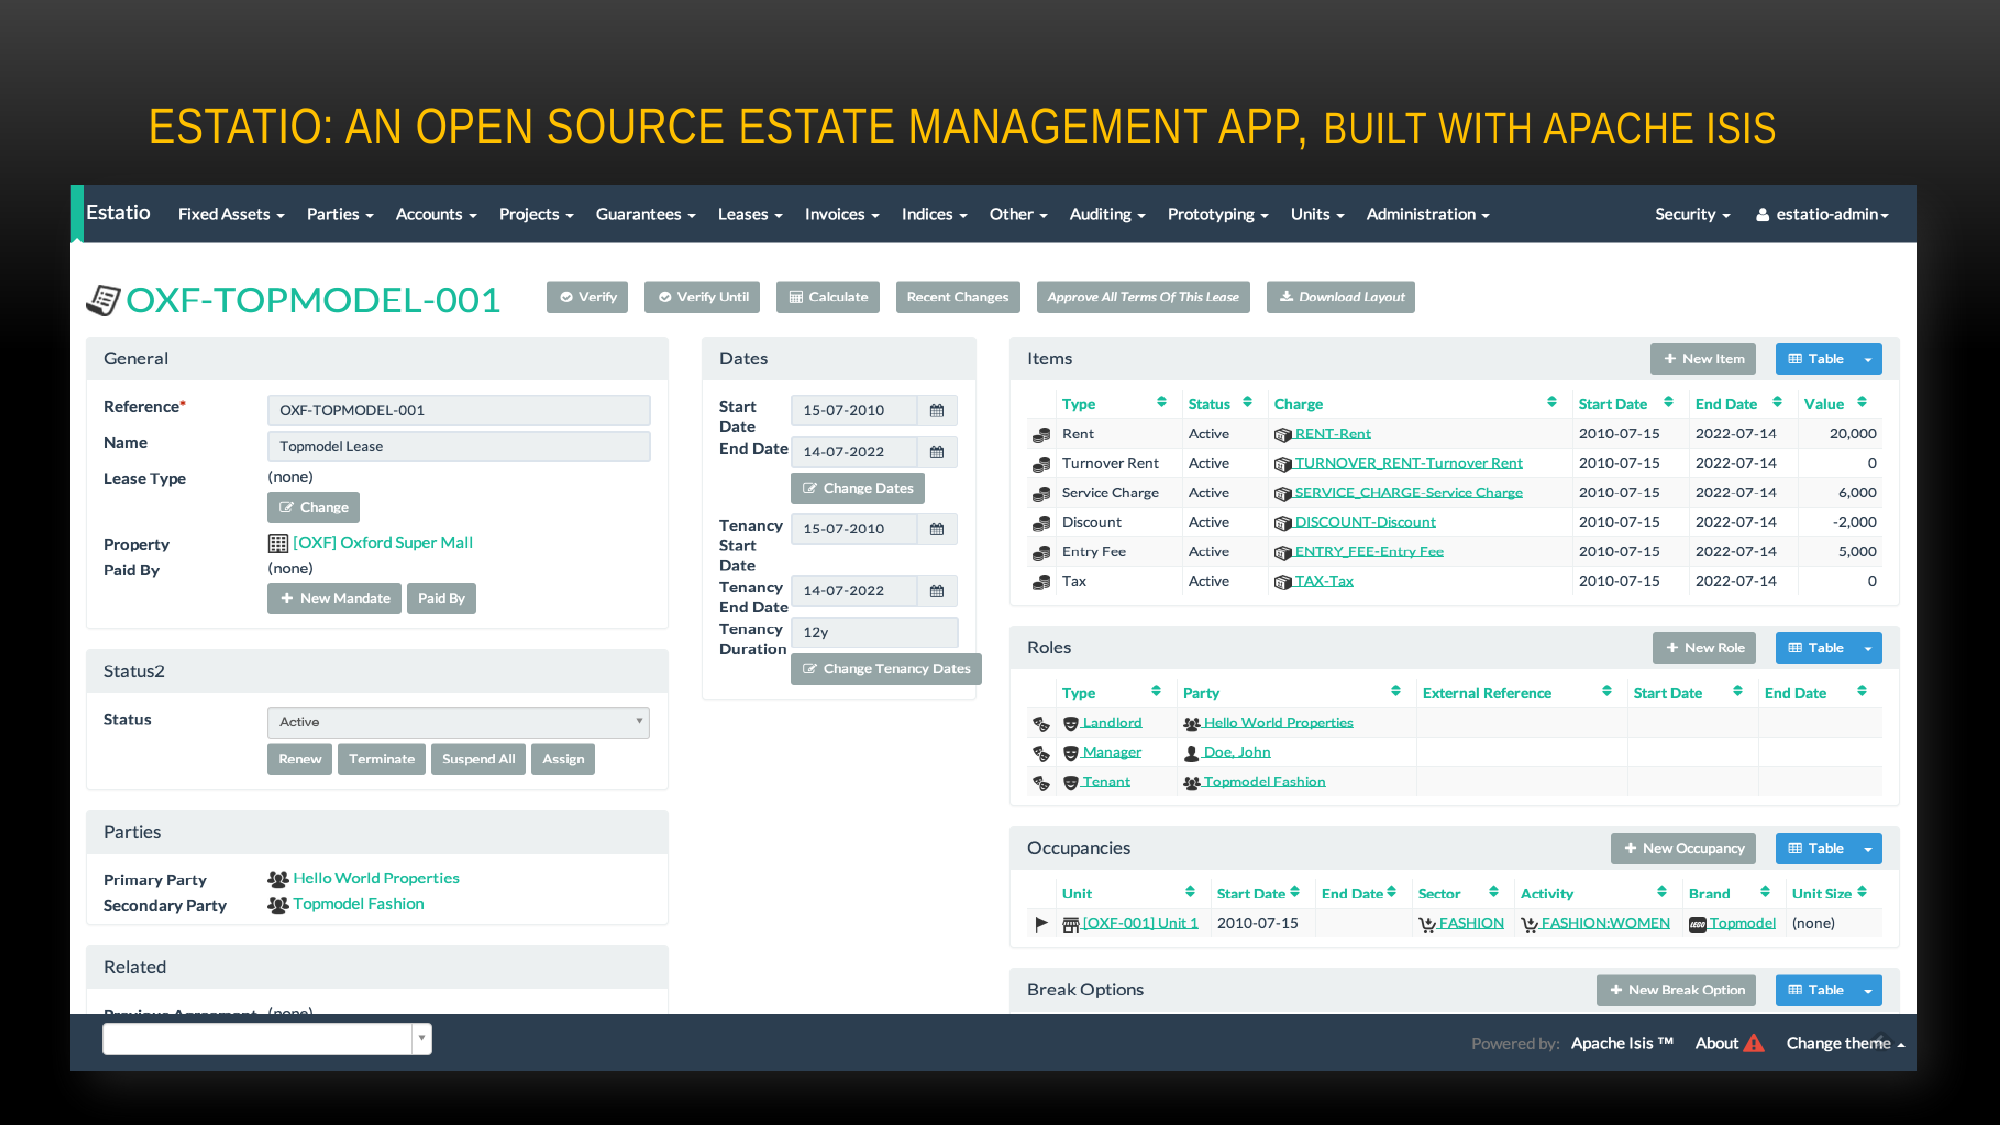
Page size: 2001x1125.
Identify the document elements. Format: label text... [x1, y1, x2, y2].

title Estatio: an open source estate management app, built with apache isis [133, 45, 1867, 161]
picture [0, 0, 2000, 1125]
